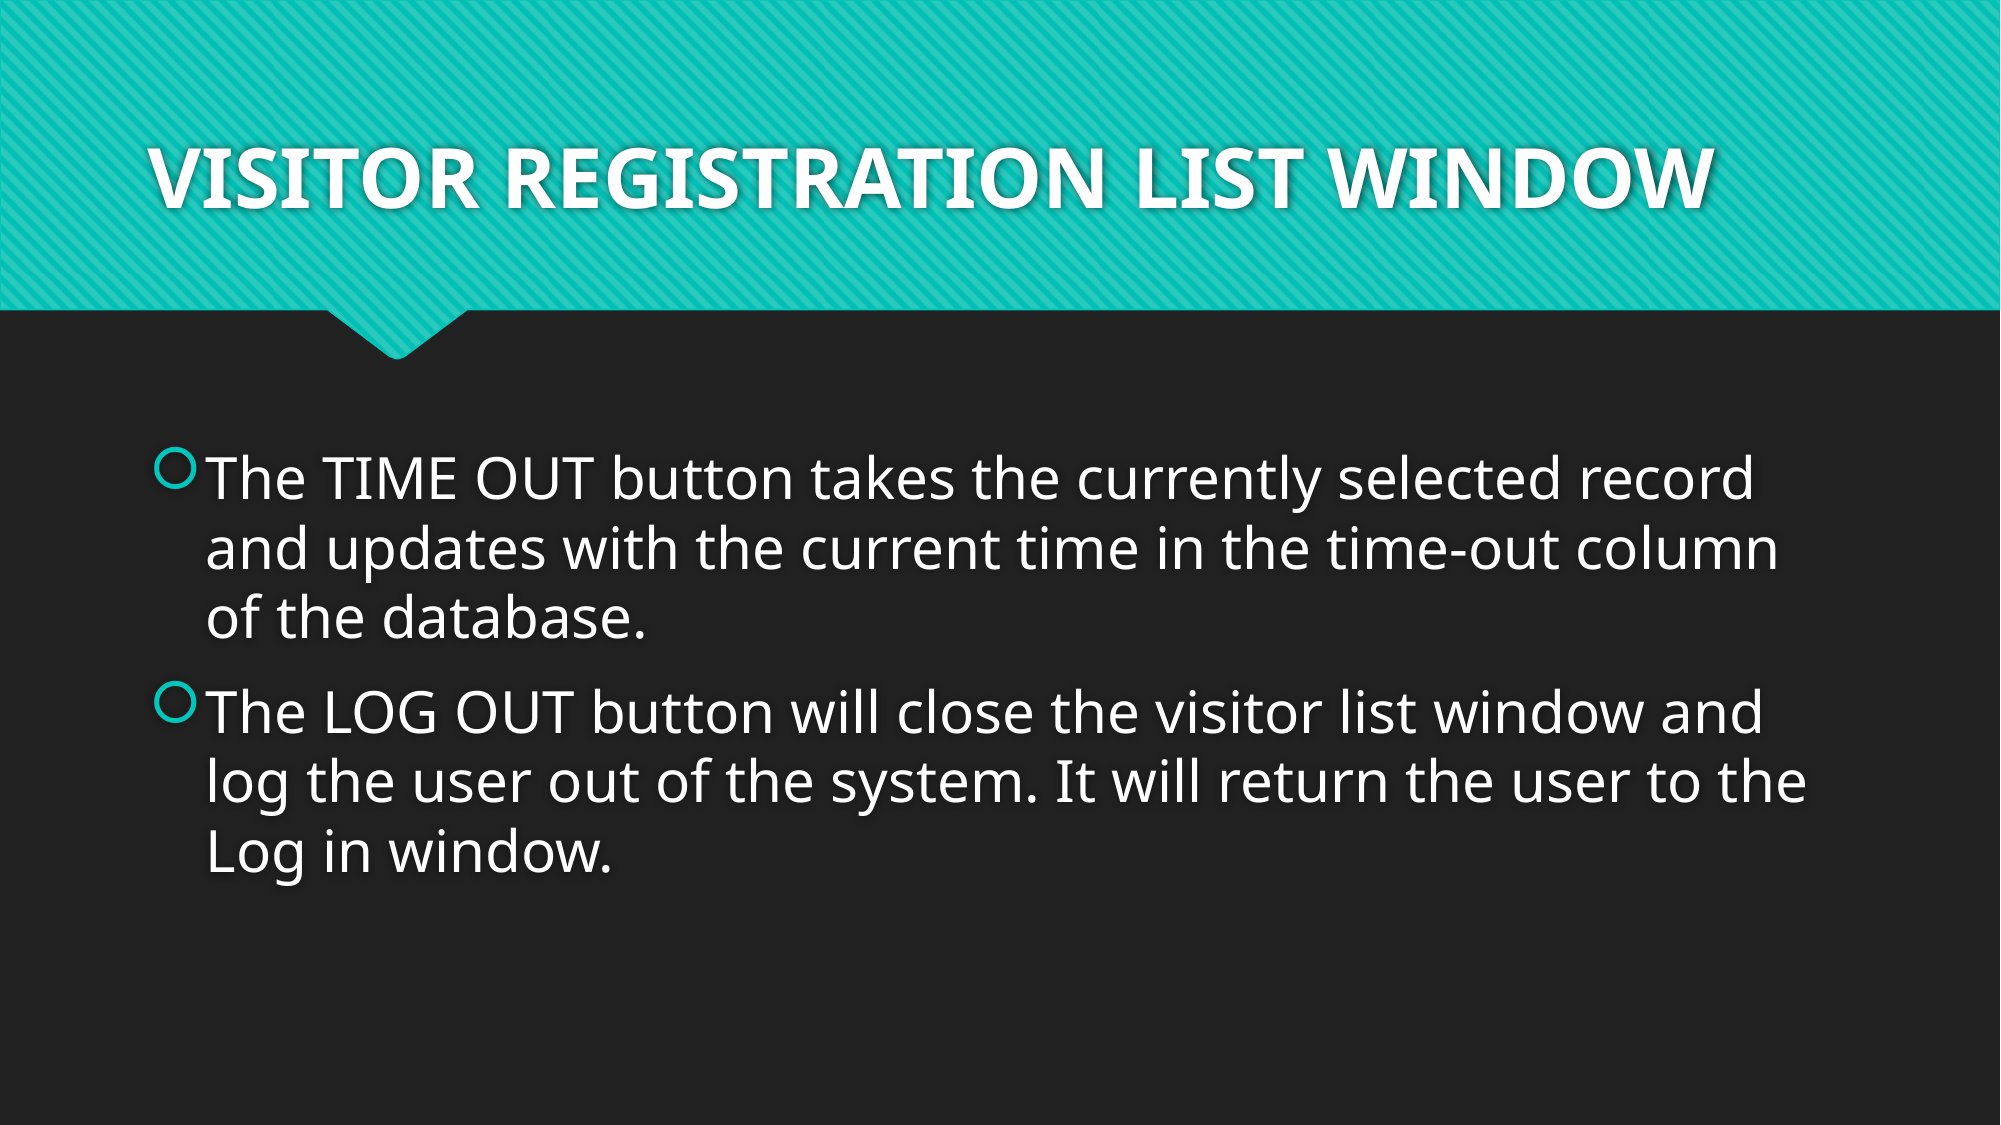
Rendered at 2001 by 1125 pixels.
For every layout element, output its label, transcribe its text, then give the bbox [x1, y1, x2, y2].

list The TIME OUT button takes the currently selected record and updates with the current time in the time-out column of the database. The LOG OUT button will close the visitor list window and log the user out of the system. It will return the user to the Log in window. [134, 364, 1866, 962]
title VISITOR REGISTRATION LIST WINDOW [132, 73, 1868, 233]
